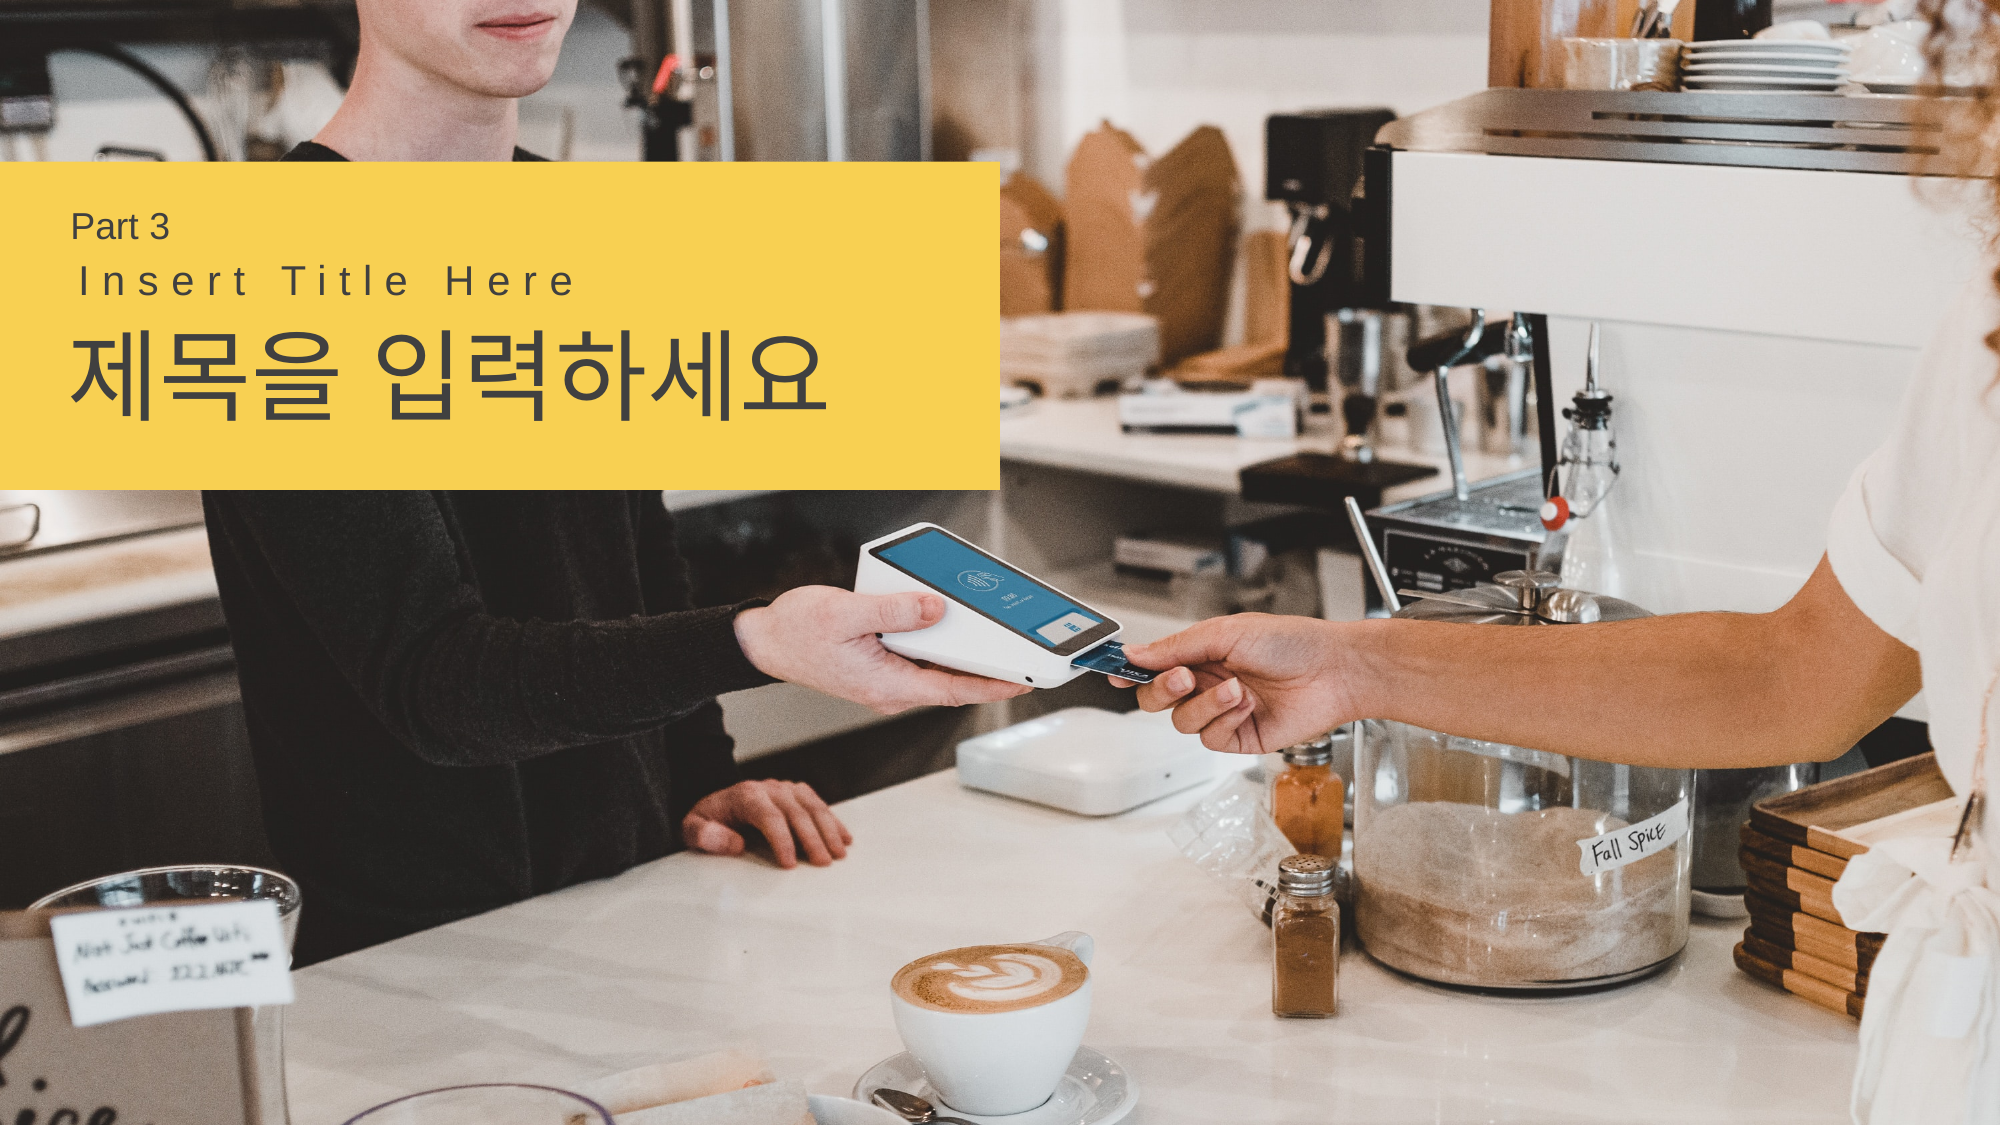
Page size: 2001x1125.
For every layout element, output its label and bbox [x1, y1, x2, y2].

picture [0, 0, 2000, 1125]
text_box [0, 161, 1000, 490]
